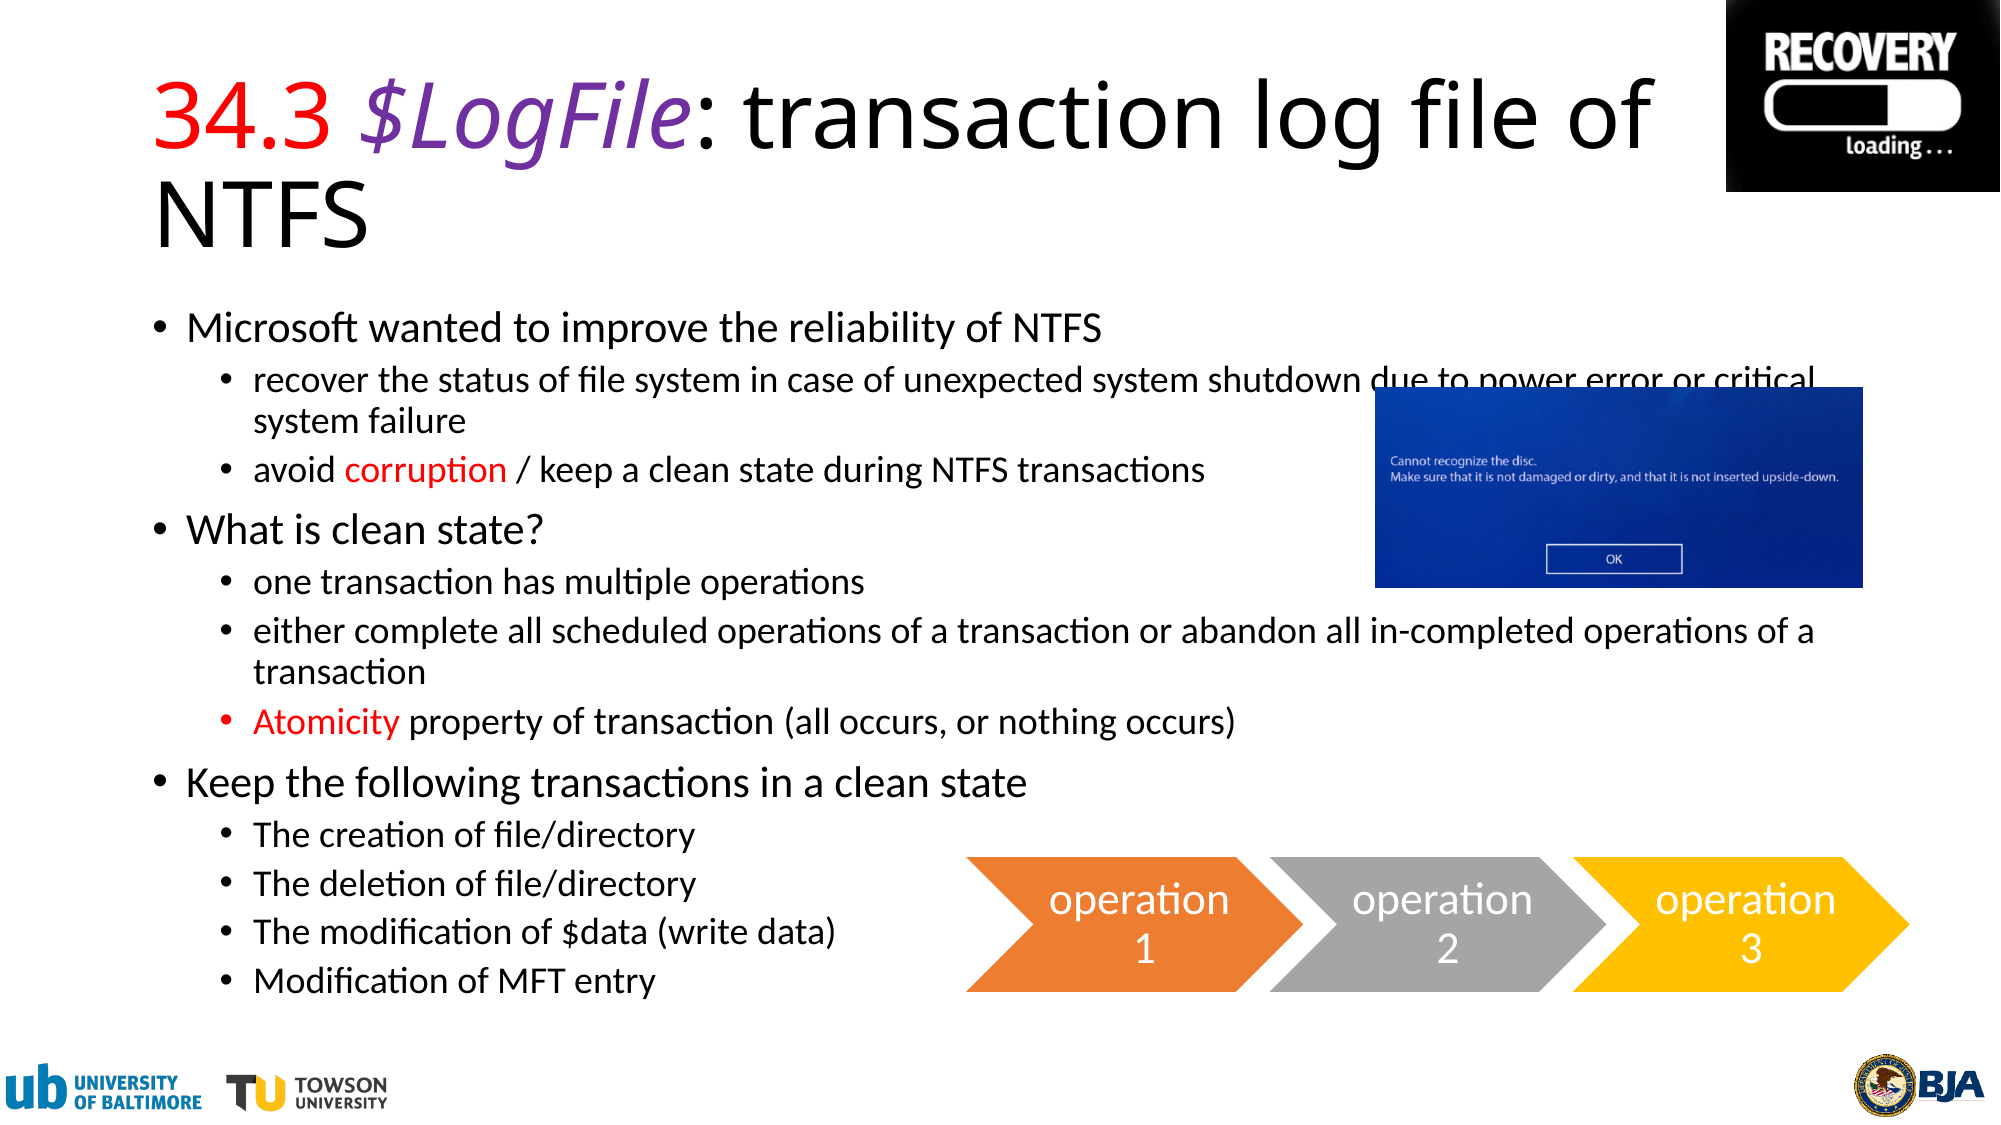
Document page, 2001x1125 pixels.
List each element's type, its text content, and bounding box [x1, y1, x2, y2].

picture [1854, 1054, 1986, 1117]
title 34.3 $LogFile: transaction log file of NTFS [137, 59, 1863, 278]
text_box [965, 803, 1911, 1046]
picture [1375, 387, 1863, 588]
picture [1726, 0, 2000, 192]
picture [0, 1031, 407, 1125]
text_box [955, 579, 1089, 843]
list Microsoft wanted to improve the reliability of NTFS recover the status of file system in case of unexpected system shutdown due to power error or critical system failure avoid corruption / keep a clean state during NTFS transactions What is clean state? one transaction has multiple operations either complete all scheduled operations of a transaction or abandon all in-completed operations of a transaction Atomicity property of transaction (all occurs, or nothing occurs) Keep the following transactions in a clean state The creation of file/directory The deletion of file/directory The modification of $data (write data) Modification of MFT entry [137, 297, 1863, 1011]
